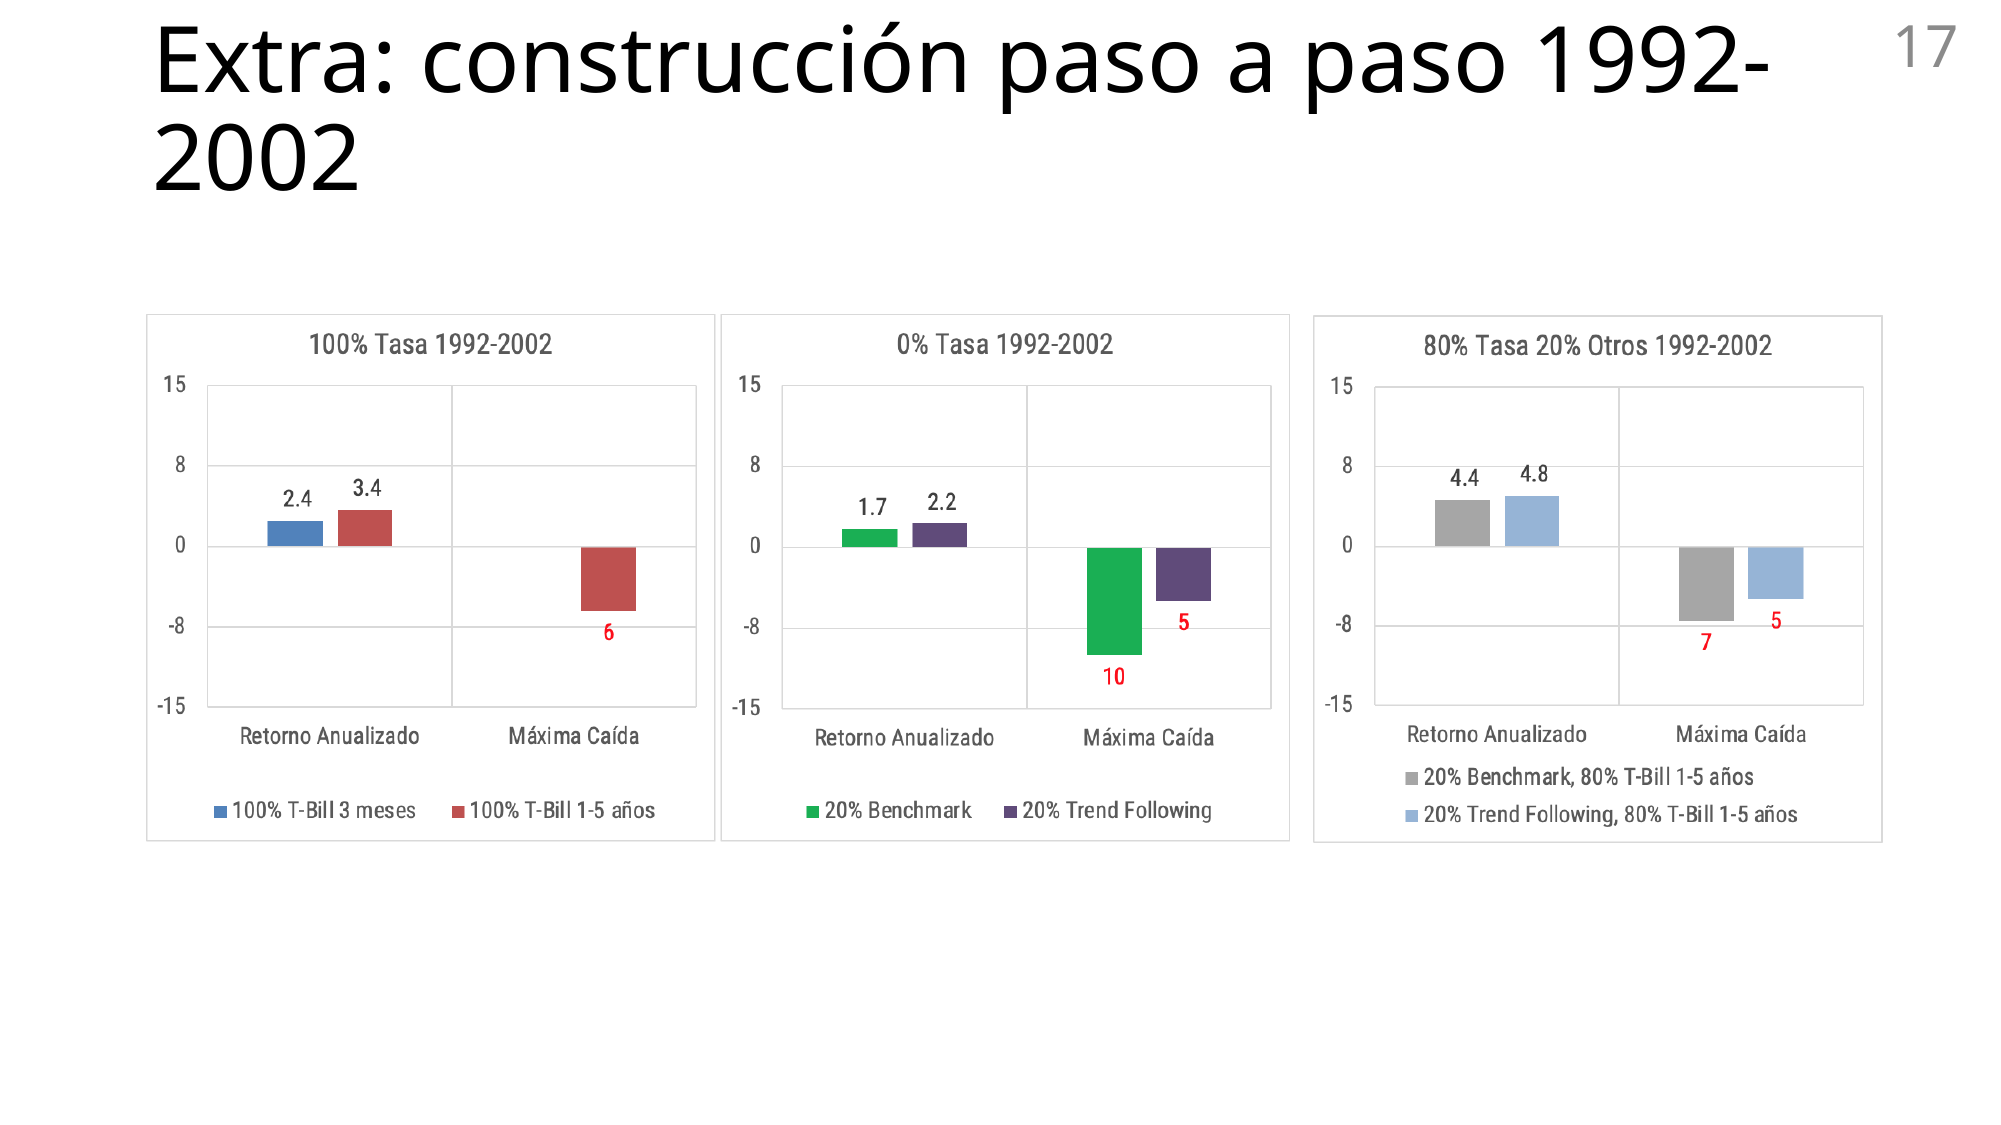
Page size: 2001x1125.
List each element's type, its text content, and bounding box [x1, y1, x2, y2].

picture [137, 299, 1904, 862]
title Extra: construcción paso a paso 1992-2002 [137, 3, 1863, 221]
slide_number 17 [1523, 18, 1974, 79]
